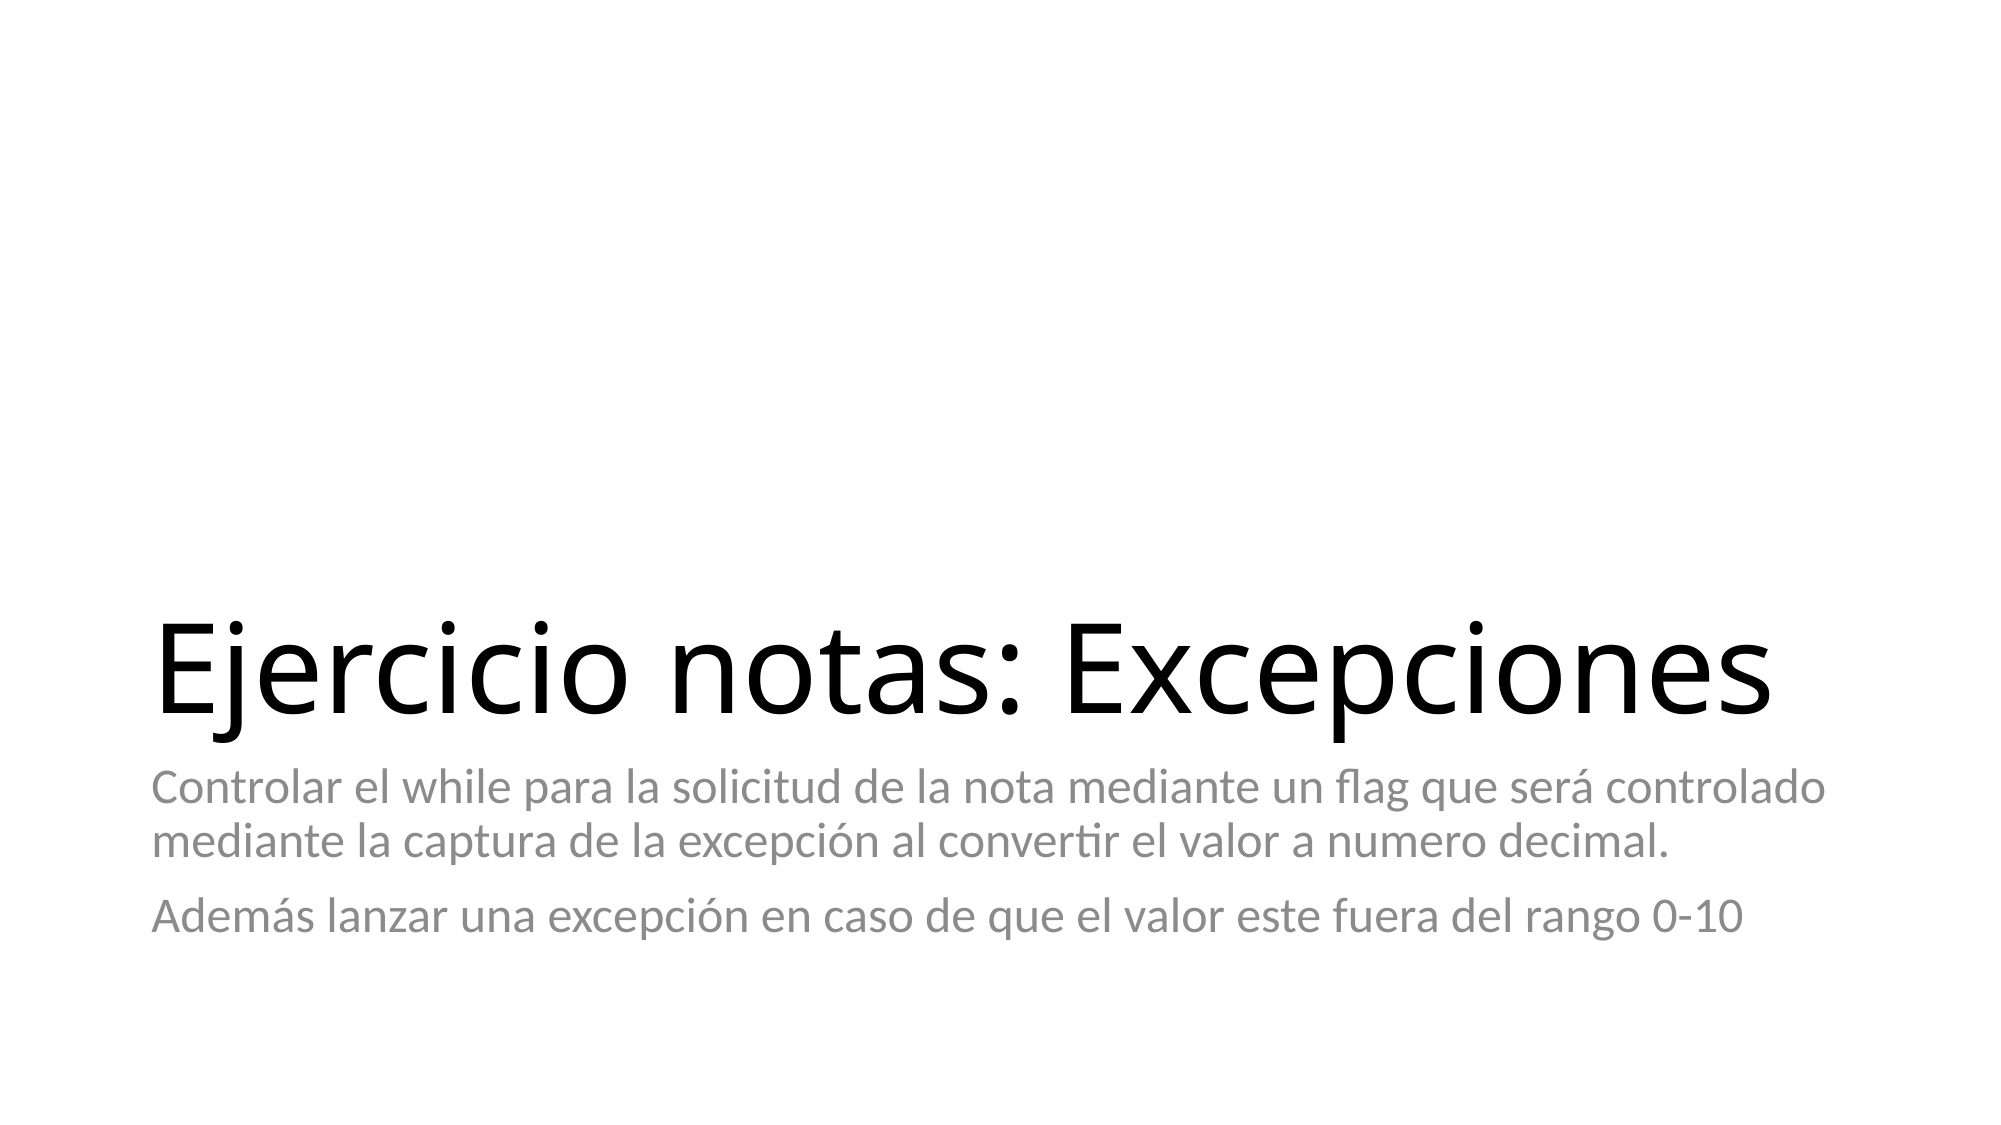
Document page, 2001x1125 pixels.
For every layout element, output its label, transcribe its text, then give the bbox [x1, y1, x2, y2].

list Controlar el while para la solicitud de la nota mediante un flag que será controlado mediante la captura de la excepción al convertir el valor a numero decimal. Además lanzar una excepción en caso de que el valor este fuera del rango 0-10 [136, 752, 1862, 999]
title Ejercicio notas: Excepciones [136, 280, 1862, 749]
